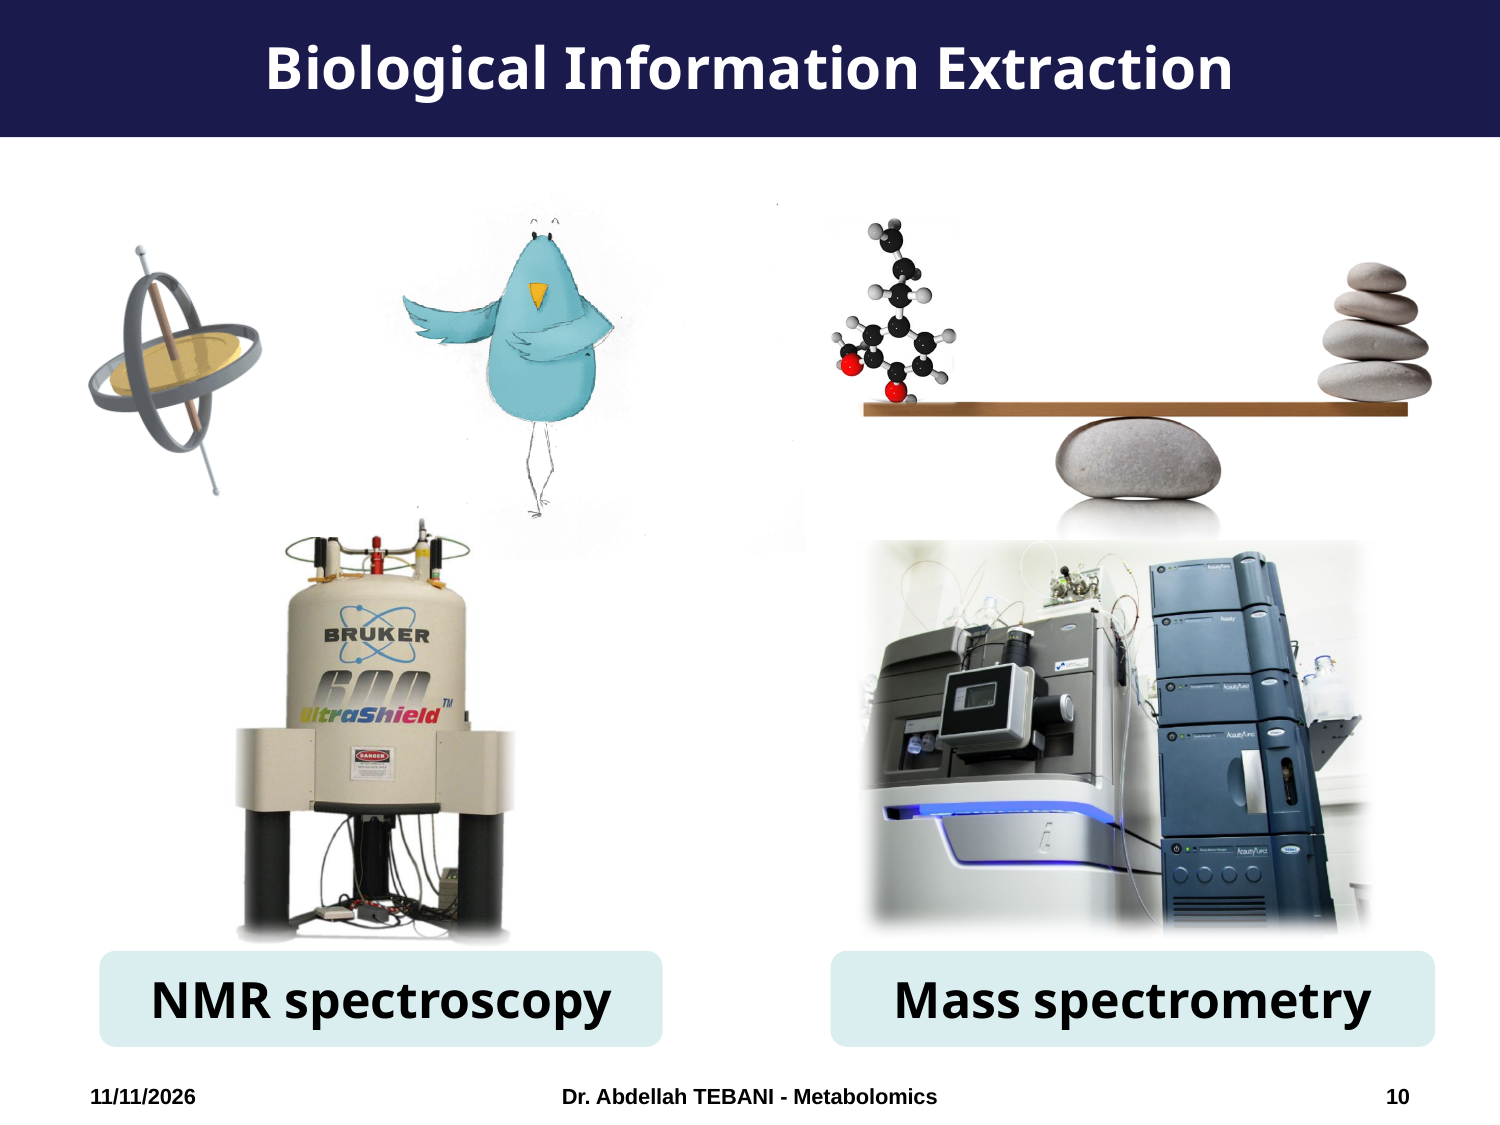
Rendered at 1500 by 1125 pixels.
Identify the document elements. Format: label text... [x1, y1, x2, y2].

footer Dr. Abdellah TEBANI - Metabolomics [512, 1074, 988, 1125]
text_box NMR spectroscopy [99, 950, 663, 1047]
text_box Mass spectrometry [830, 950, 1436, 1047]
slide_number 10 [1074, 1074, 1426, 1125]
text_box Biological Information Extraction [0, 0, 1500, 138]
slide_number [74, 1074, 426, 1125]
picture [825, 214, 1438, 941]
picture [62, 175, 817, 952]
